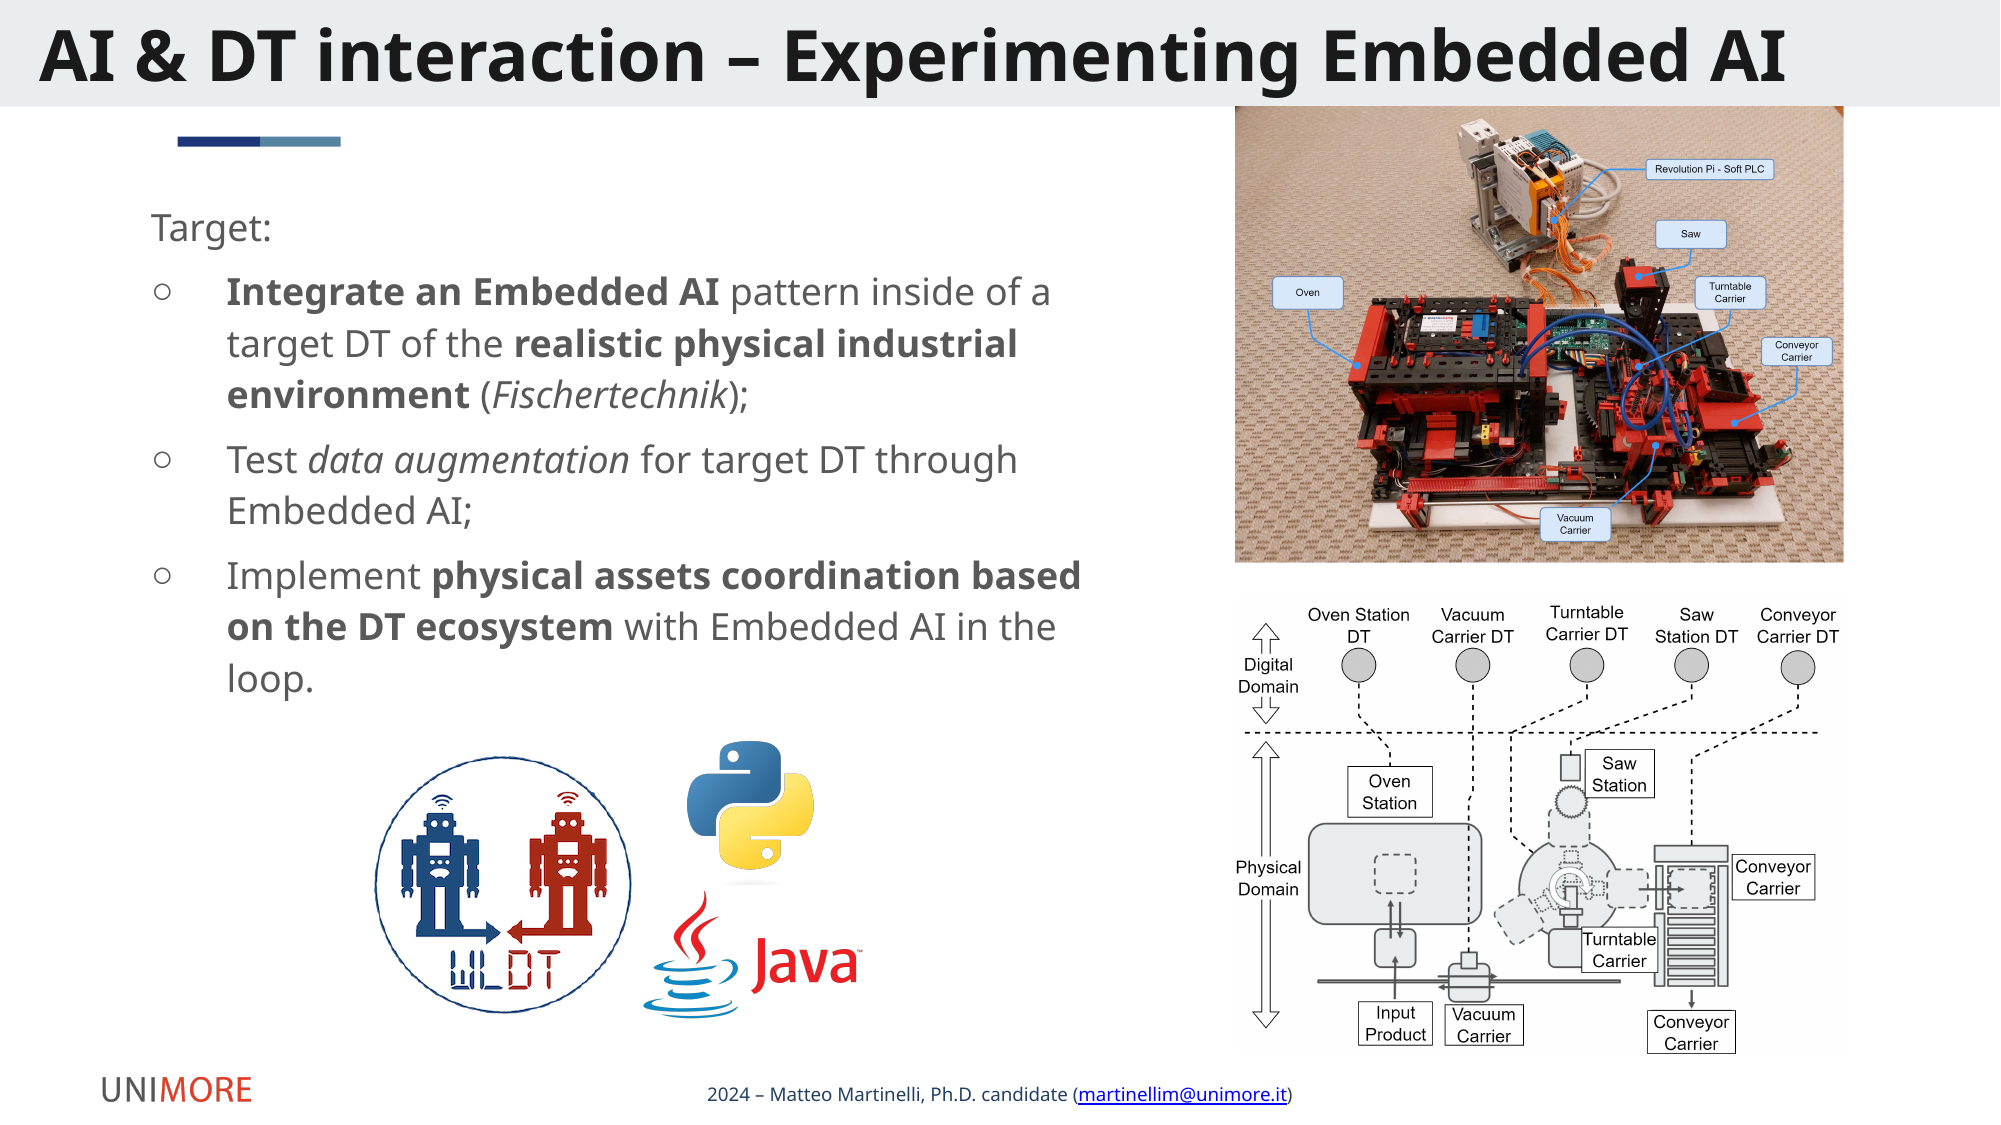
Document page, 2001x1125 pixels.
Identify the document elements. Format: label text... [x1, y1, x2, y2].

picture [1235, 106, 1844, 563]
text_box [373, 740, 863, 1023]
picture [99, 1075, 254, 1105]
list Target: Integrate an Embedded AI pattern inside of a target DT of the realistic physical industrial environment (Fischertechnik); Test data augmentation for target DT through Embedded AI; Implement physical assets coordination based on the DT ecosystem with Embedded AI in the loop. [58, 194, 1178, 703]
picture [1235, 597, 1849, 1054]
title AI & DT interaction – Experimenting Embedded AI [0, 0, 2000, 109]
